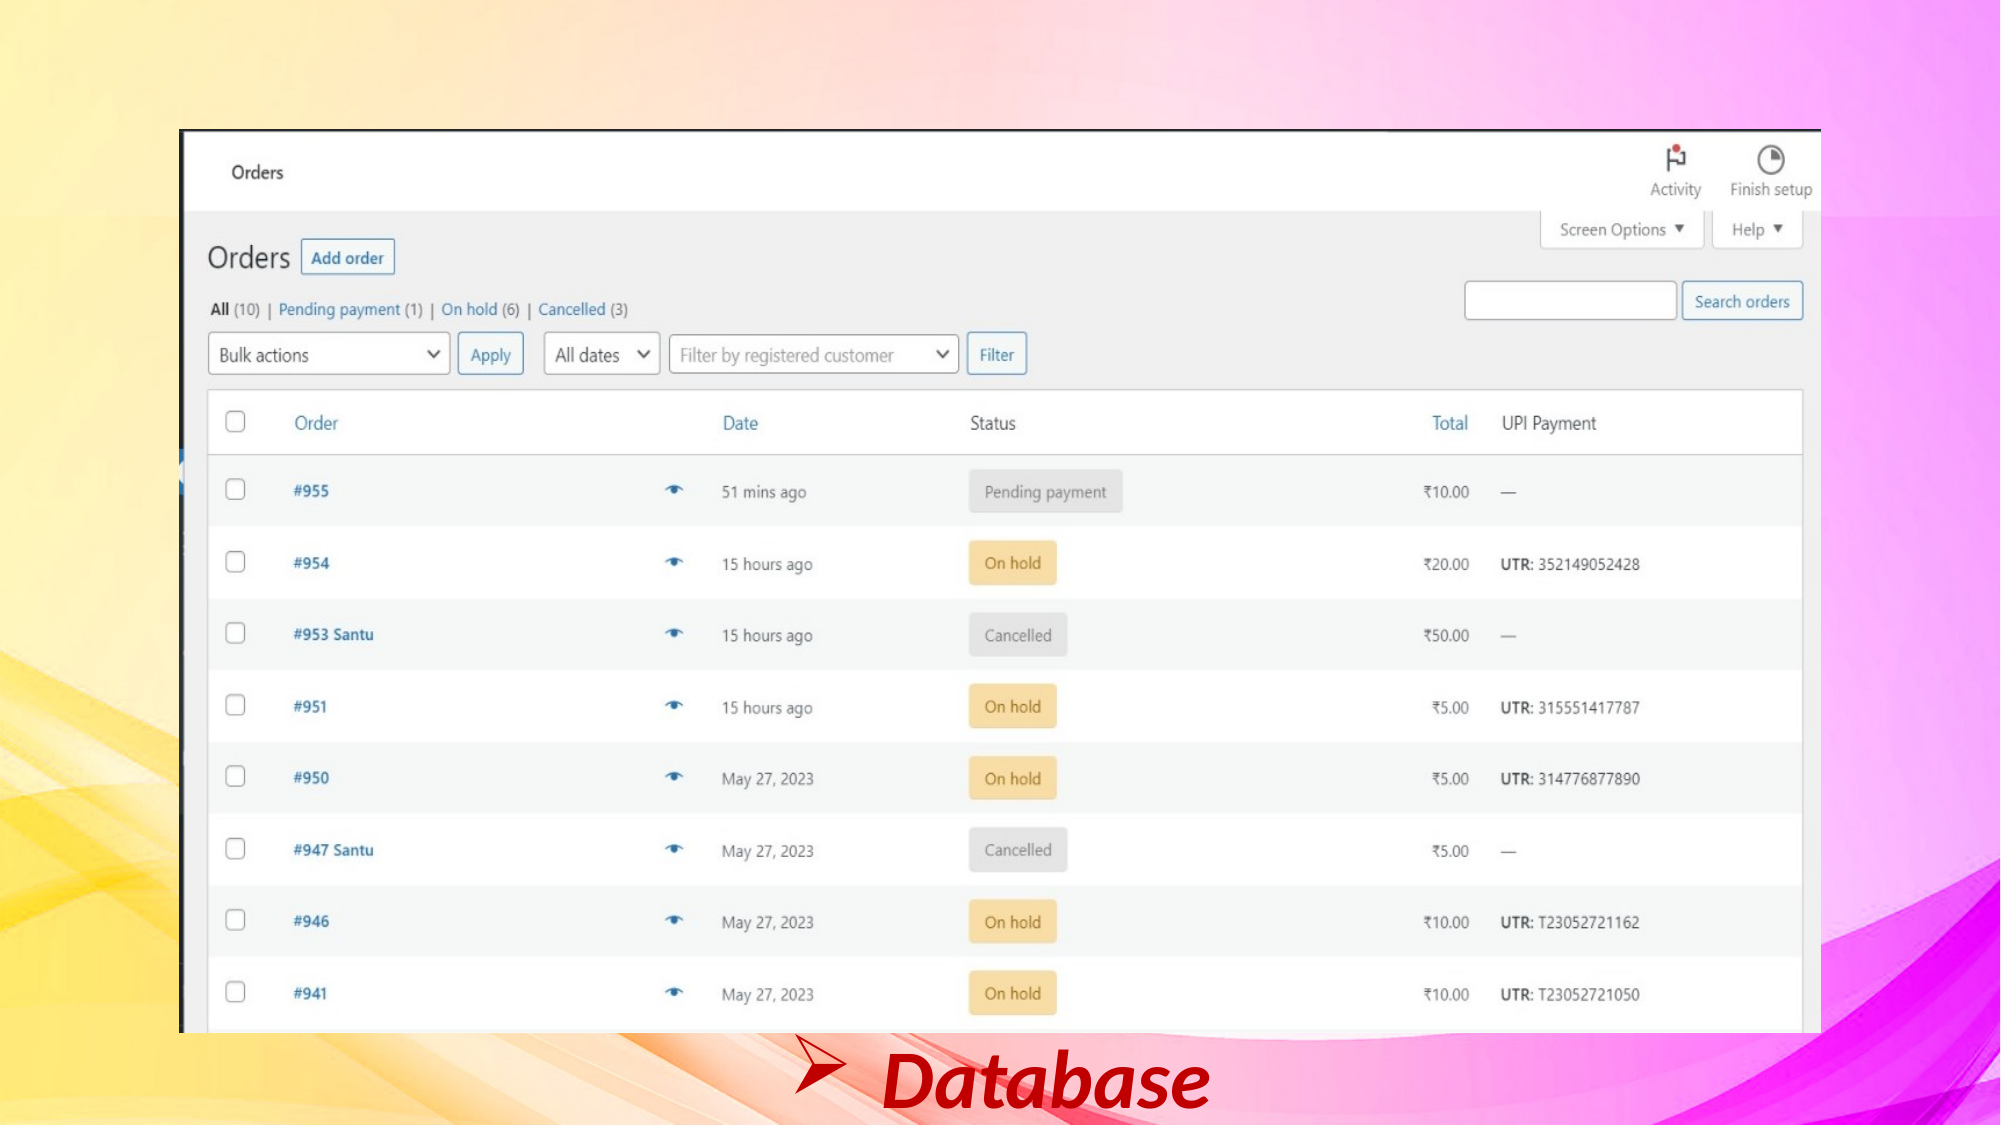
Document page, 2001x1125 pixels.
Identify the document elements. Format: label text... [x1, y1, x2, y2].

picture [0, 0, 2001, 1125]
title Database [639, 1042, 1361, 1125]
